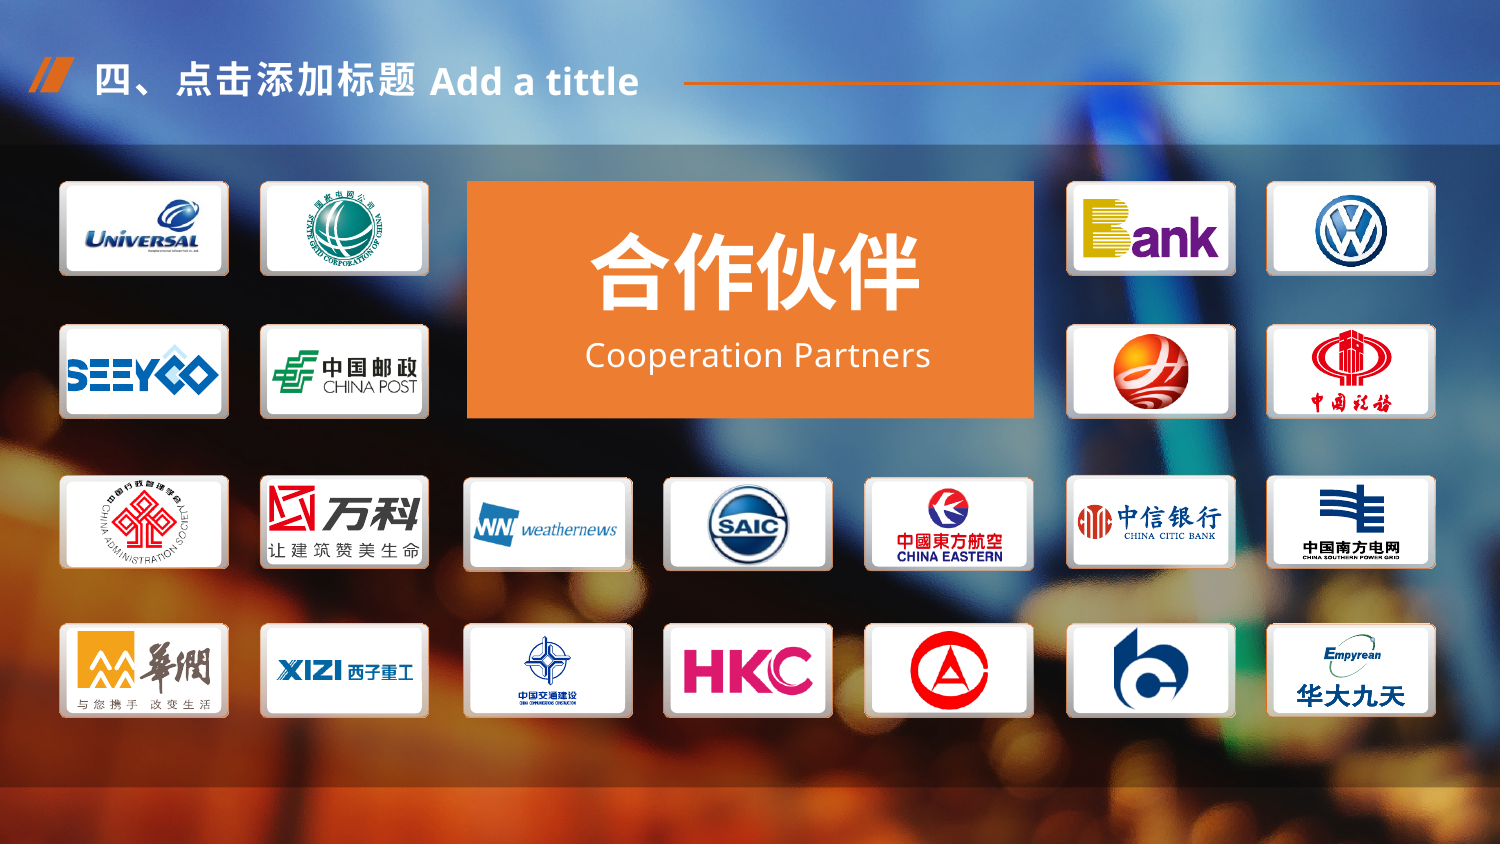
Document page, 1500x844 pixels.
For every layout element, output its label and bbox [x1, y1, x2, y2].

text_box [259, 475, 429, 569]
text_box [59, 475, 229, 569]
text_box [59, 623, 229, 718]
text_box [1066, 475, 1236, 569]
text_box [259, 623, 429, 718]
text_box [663, 477, 833, 571]
text_box [1066, 623, 1236, 718]
text_box [1066, 181, 1236, 276]
text_box [1266, 181, 1436, 276]
text_box [864, 477, 1034, 571]
picture [0, 0, 1500, 844]
text_box [28, 48, 677, 112]
text_box [259, 181, 429, 276]
text_box [864, 623, 1034, 718]
text_box [663, 623, 833, 718]
text_box [1266, 475, 1436, 569]
text_box [59, 181, 229, 276]
text_box [463, 477, 633, 571]
text_box [1066, 324, 1236, 419]
text_box [59, 324, 229, 419]
text_box [259, 324, 429, 419]
text_box [463, 623, 633, 718]
text_box [1266, 324, 1436, 419]
text_box [467, 181, 1034, 419]
text_box [1266, 624, 1436, 717]
